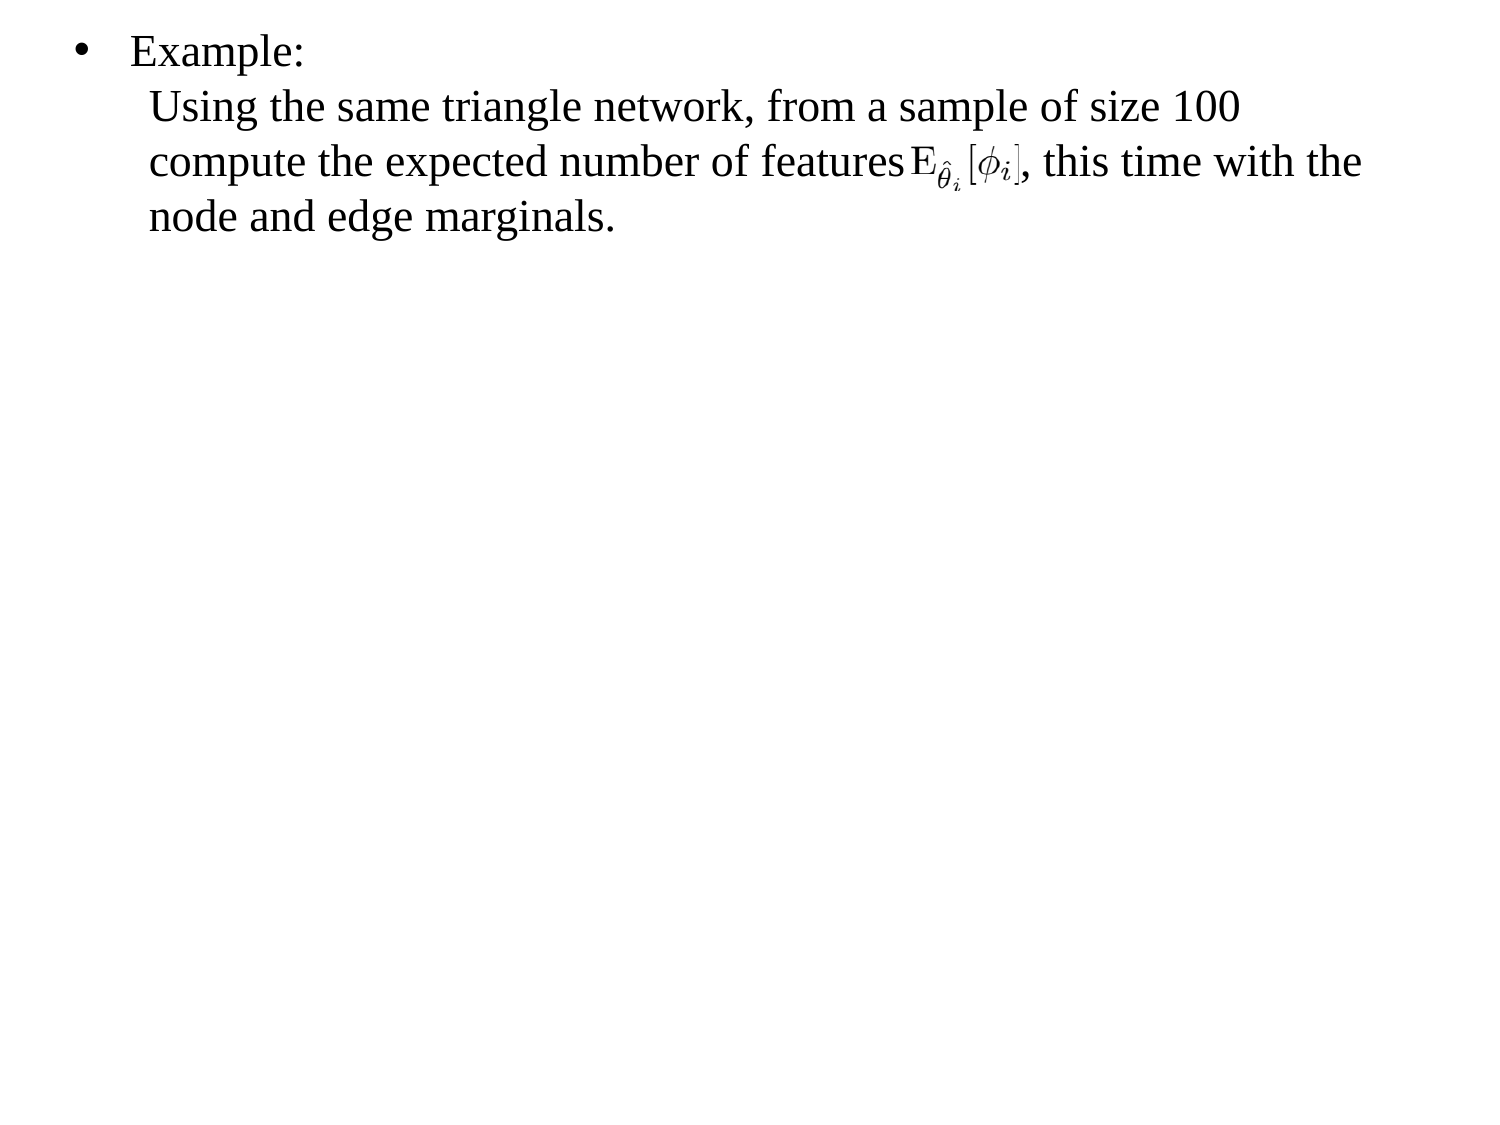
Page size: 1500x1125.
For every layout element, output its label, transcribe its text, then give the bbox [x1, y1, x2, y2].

picture [910, 143, 1019, 191]
text_box Example: Using the same triangle network, from a sample of size 100 compute the expected number of features , this time with the node and edge marginals. [58, 13, 1414, 249]
